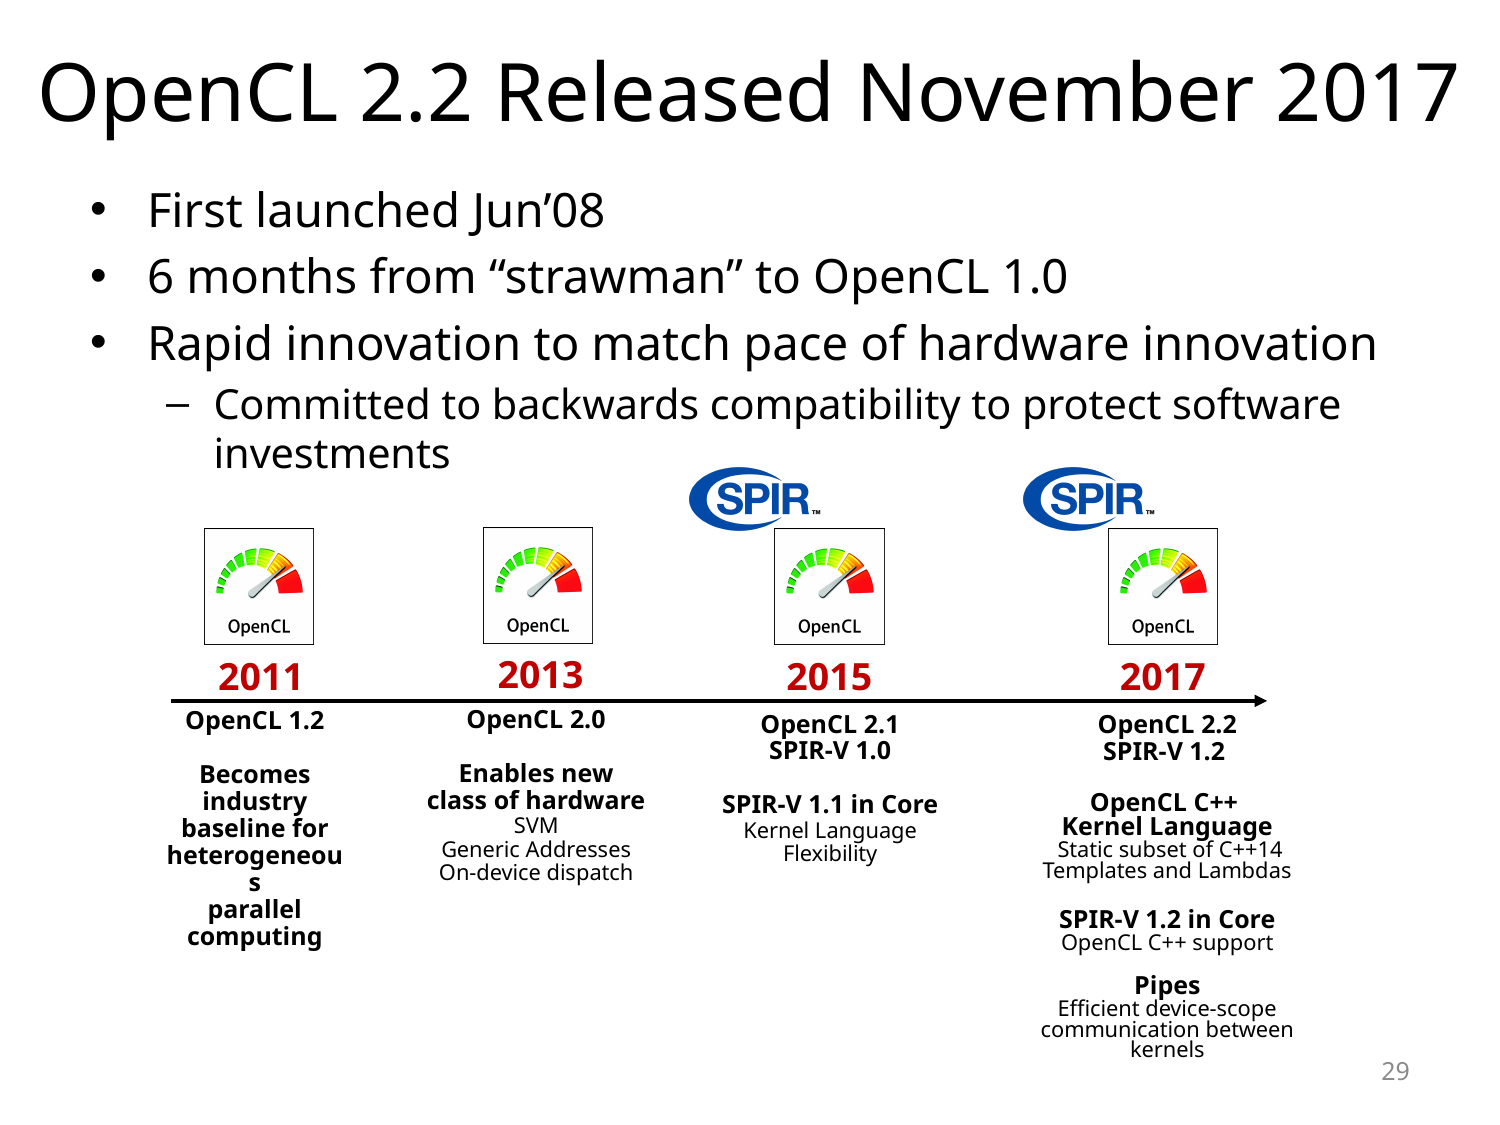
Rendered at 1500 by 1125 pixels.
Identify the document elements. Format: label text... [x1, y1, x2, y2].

text_box OpenCL 2.1 SPIR-V 1.0 SPIR-V 1.1 in Core Kernel Language Flexibility [705, 708, 956, 901]
text_box 2017 [1104, 648, 1221, 699]
title OpenCL 2.2 Released November 2017 [0, 0, 1500, 183]
picture [1006, 457, 1218, 645]
slide_number 29 [1074, 1042, 1425, 1103]
text_box [411, 702, 662, 709]
text_box 2015 [771, 646, 888, 699]
text_box OpenCL 1.2 Becomes industry baseline for heterogeneous parallel computing [148, 700, 362, 959]
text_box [203, 528, 319, 699]
list First launched Jun’08 6 months from “strawman” to OpenCL 1.0 Rapid innovation to match pace of hardware innovation Committed to backwards compatibility to protect software investments [75, 172, 1425, 504]
text_box OpenCL 2.0 Enables new class of hardware SVM Generic Addresses On-device dispatch [411, 708, 662, 893]
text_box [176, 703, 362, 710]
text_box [483, 526, 599, 702]
picture [673, 457, 885, 645]
text_box OpenCL 2.2 SPIR-V 1.2 OpenCL C++ Kernel Language Static subset of C++14 Templates and Lambdas SPIR-V 1.2 in Core OpenCL C++ support Pipes Efficient device-scope communication between kernels [986, 704, 1349, 1091]
